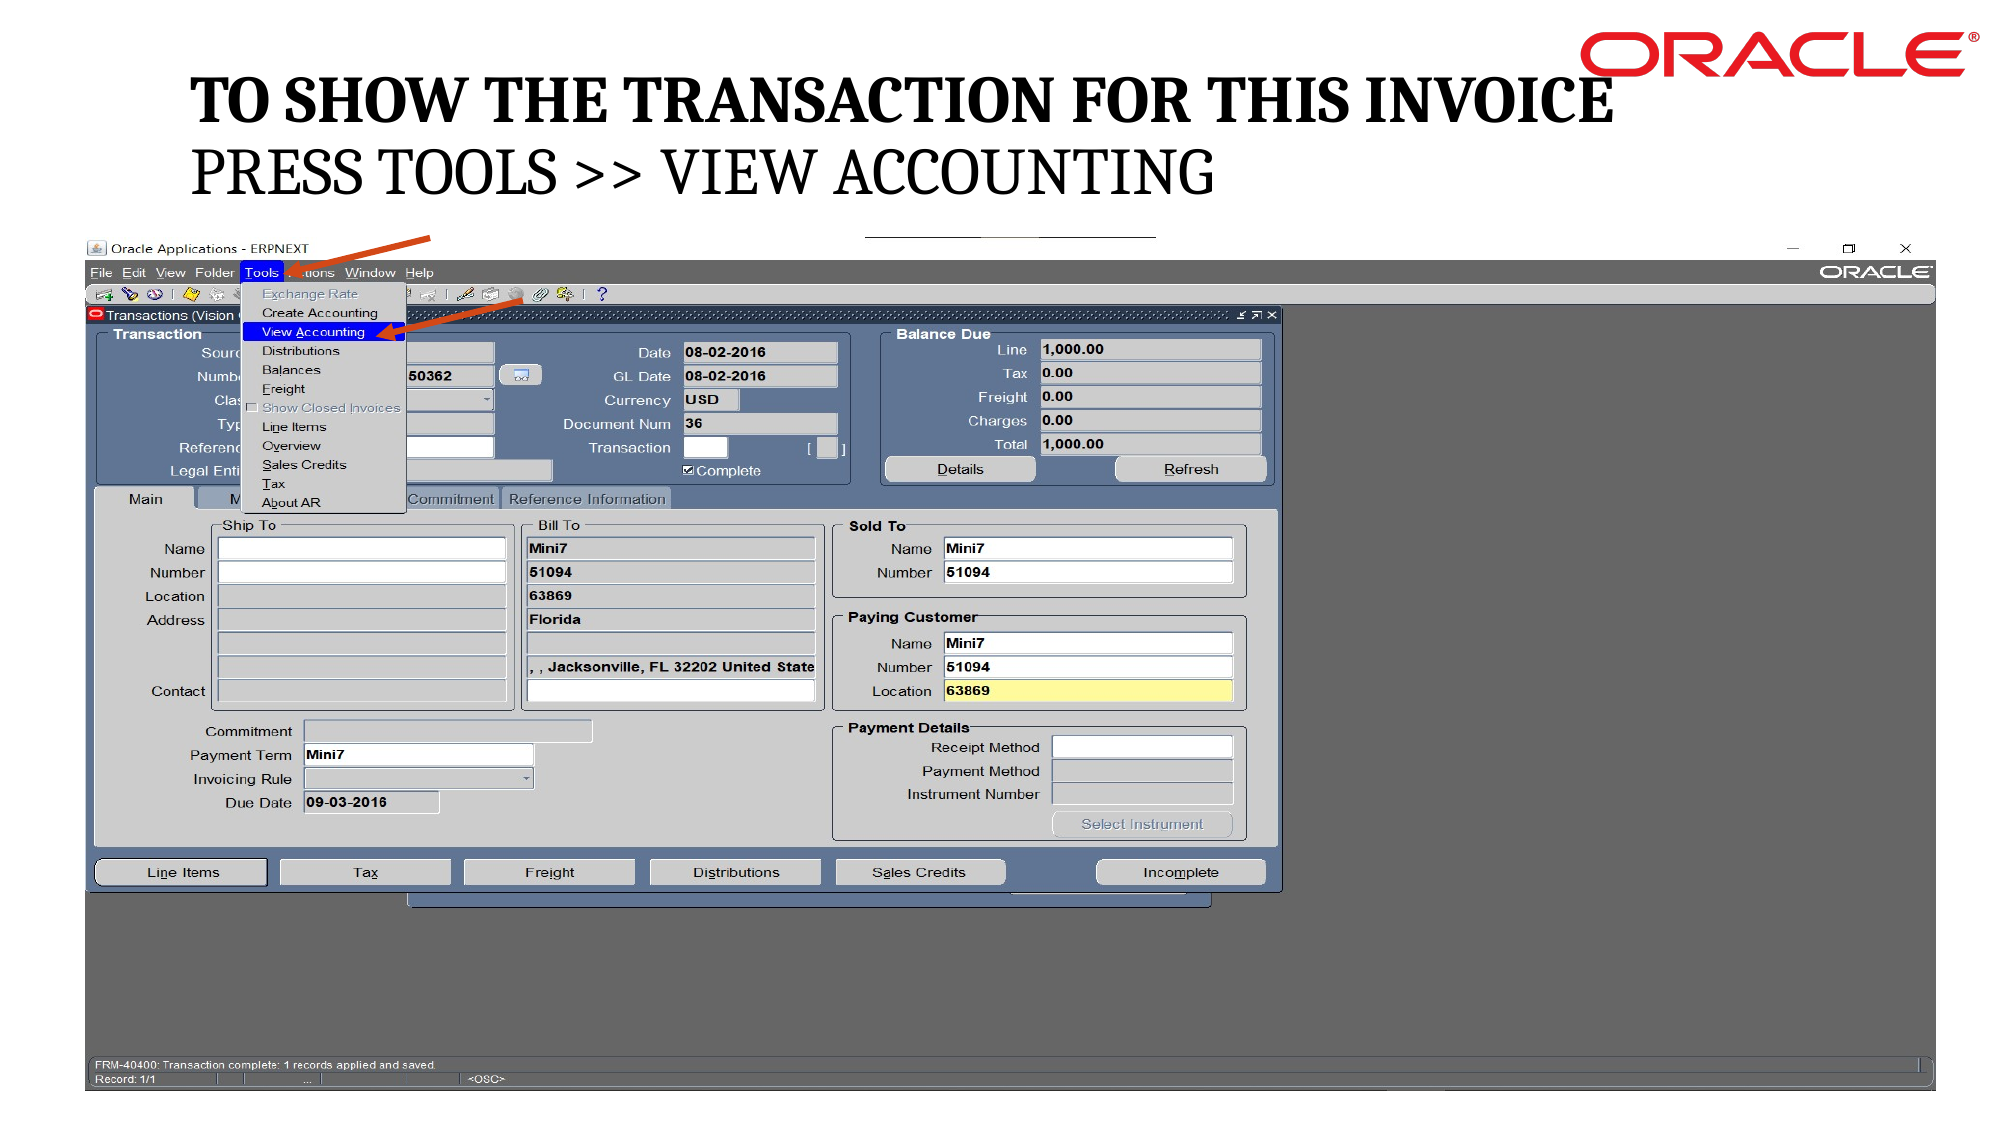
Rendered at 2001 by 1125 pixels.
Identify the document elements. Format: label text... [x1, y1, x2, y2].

picture [85, 238, 1937, 1089]
title To show The transaction for this invoice Press Tools >> View Accounting [175, 79, 1826, 237]
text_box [379, 303, 521, 334]
picture [1558, 3, 2001, 105]
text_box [286, 241, 428, 272]
